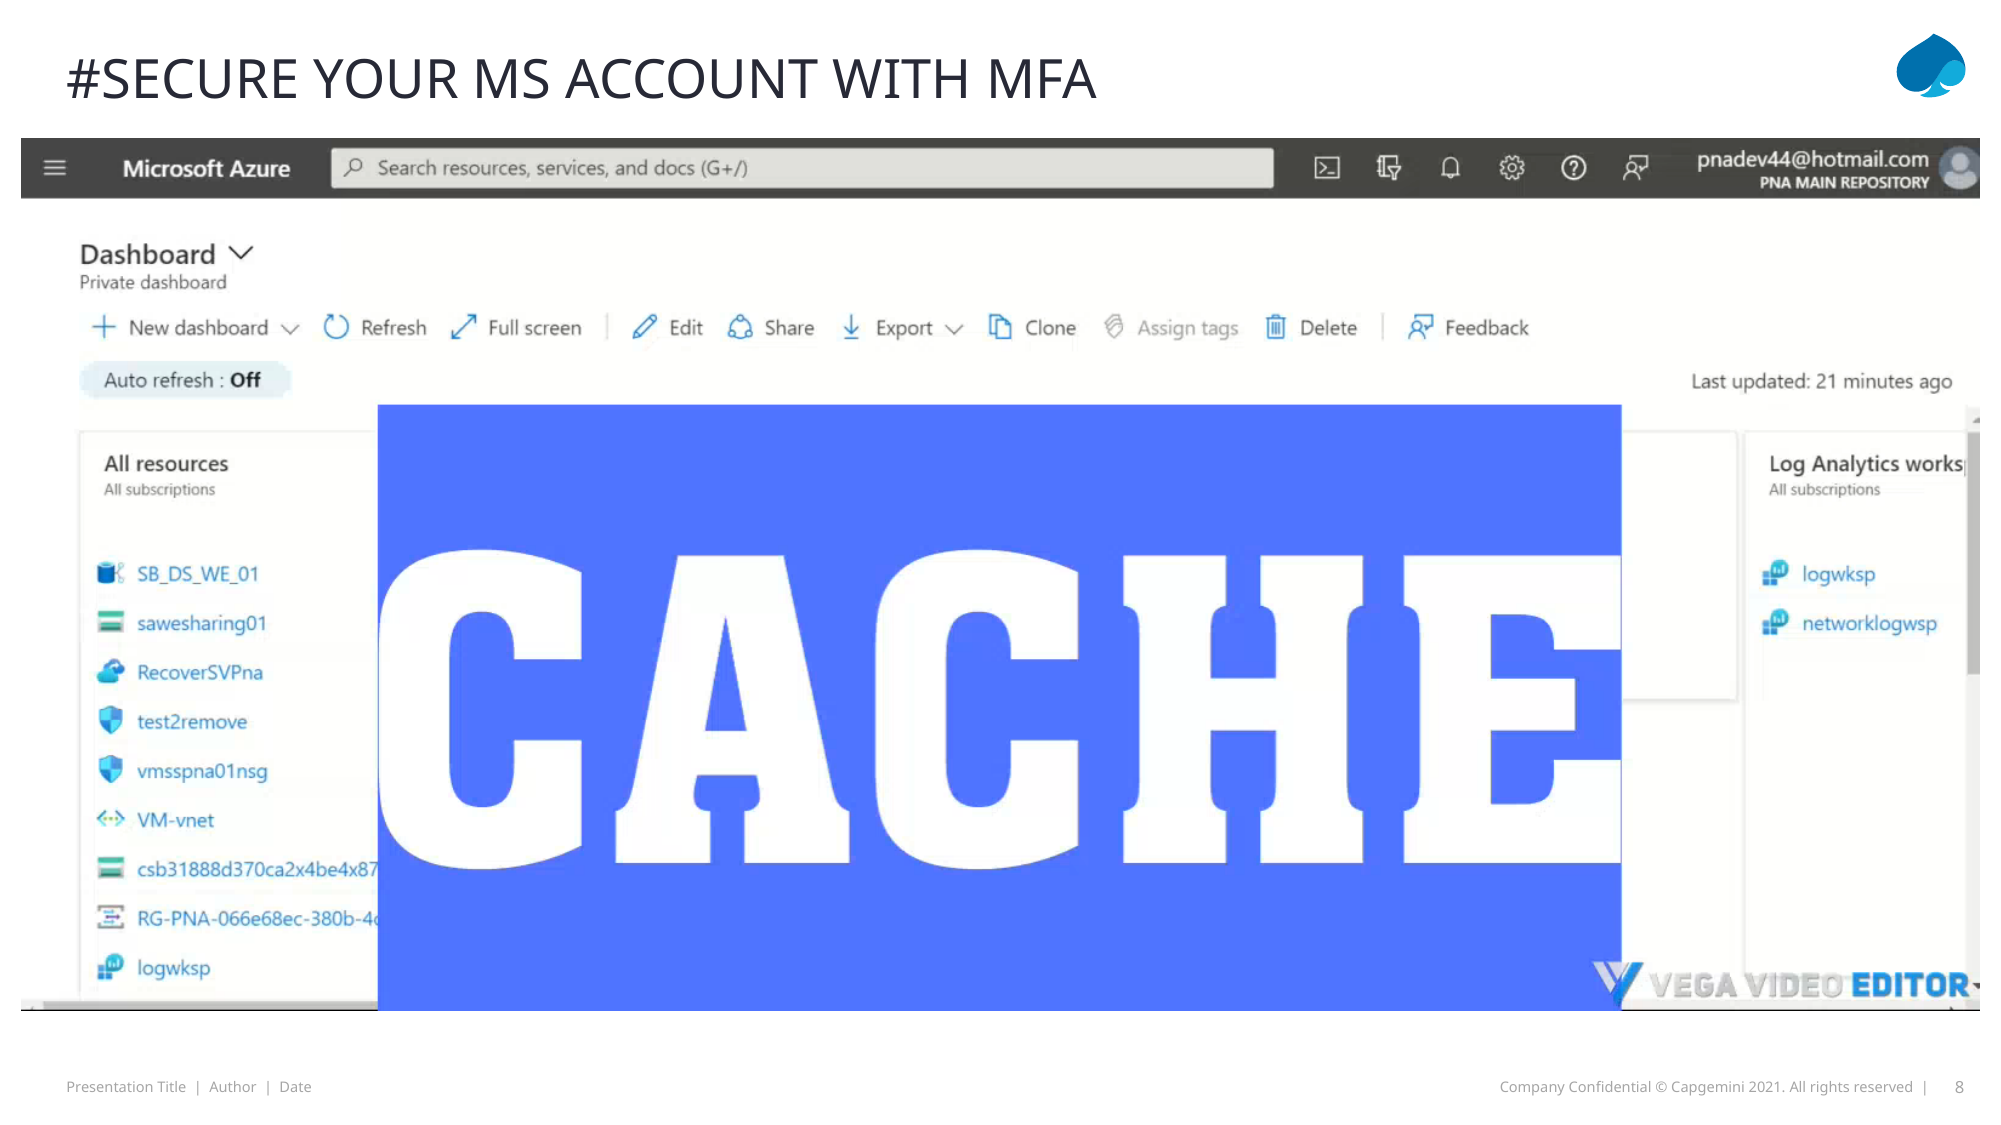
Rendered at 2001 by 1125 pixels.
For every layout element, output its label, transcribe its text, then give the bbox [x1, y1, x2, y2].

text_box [20, 137, 1981, 1012]
title #secure your MS account with MFA [66, 54, 1863, 111]
